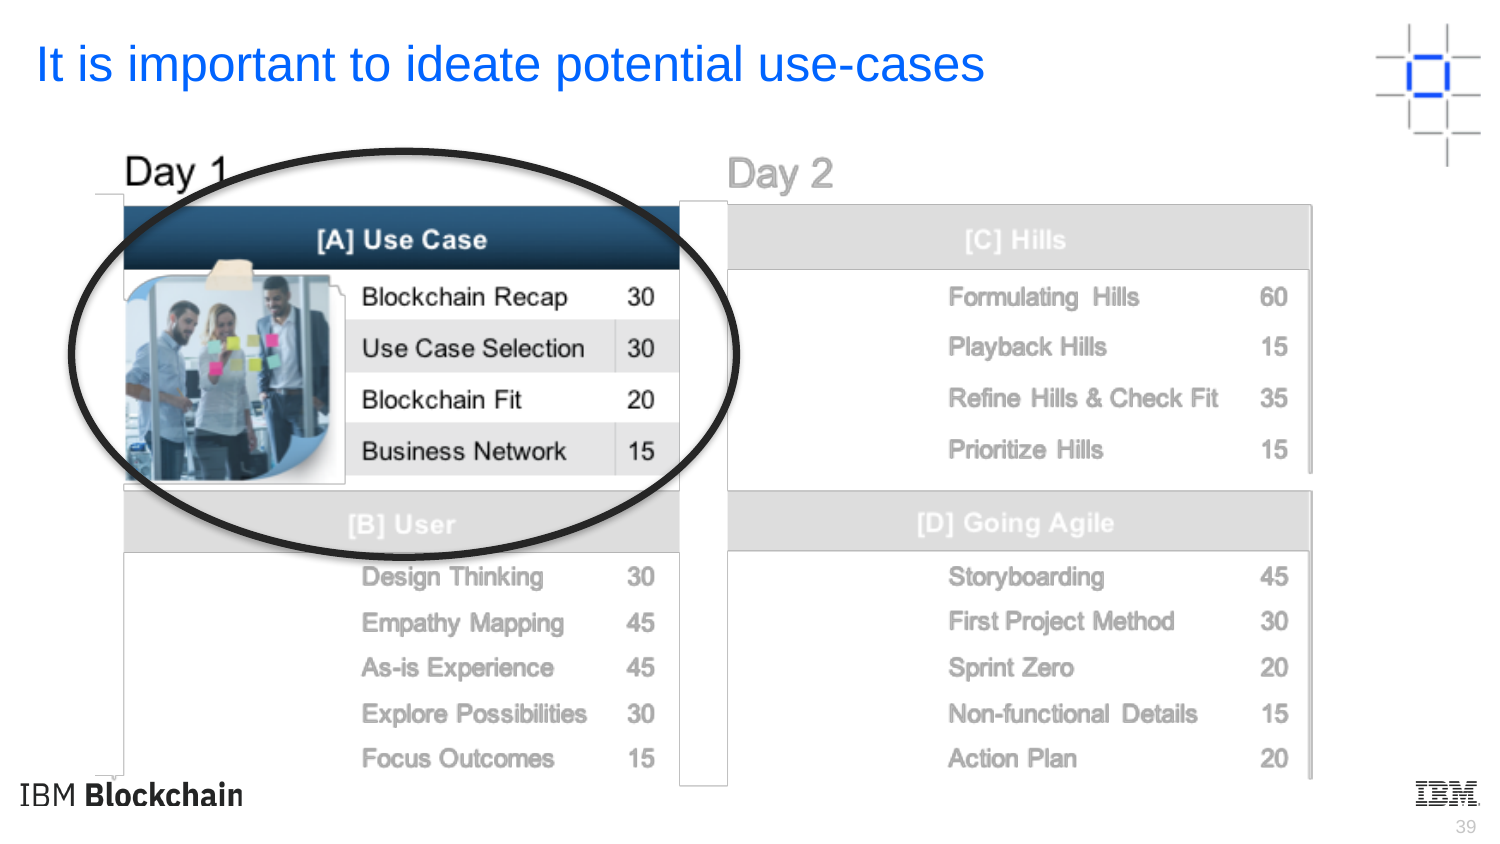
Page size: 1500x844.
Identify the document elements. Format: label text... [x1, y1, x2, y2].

text_box [70, 286, 90, 423]
picture [95, 130, 1314, 789]
picture [1376, 24, 1480, 166]
list It is important to ideate potential use-cases [20, 23, 1295, 190]
